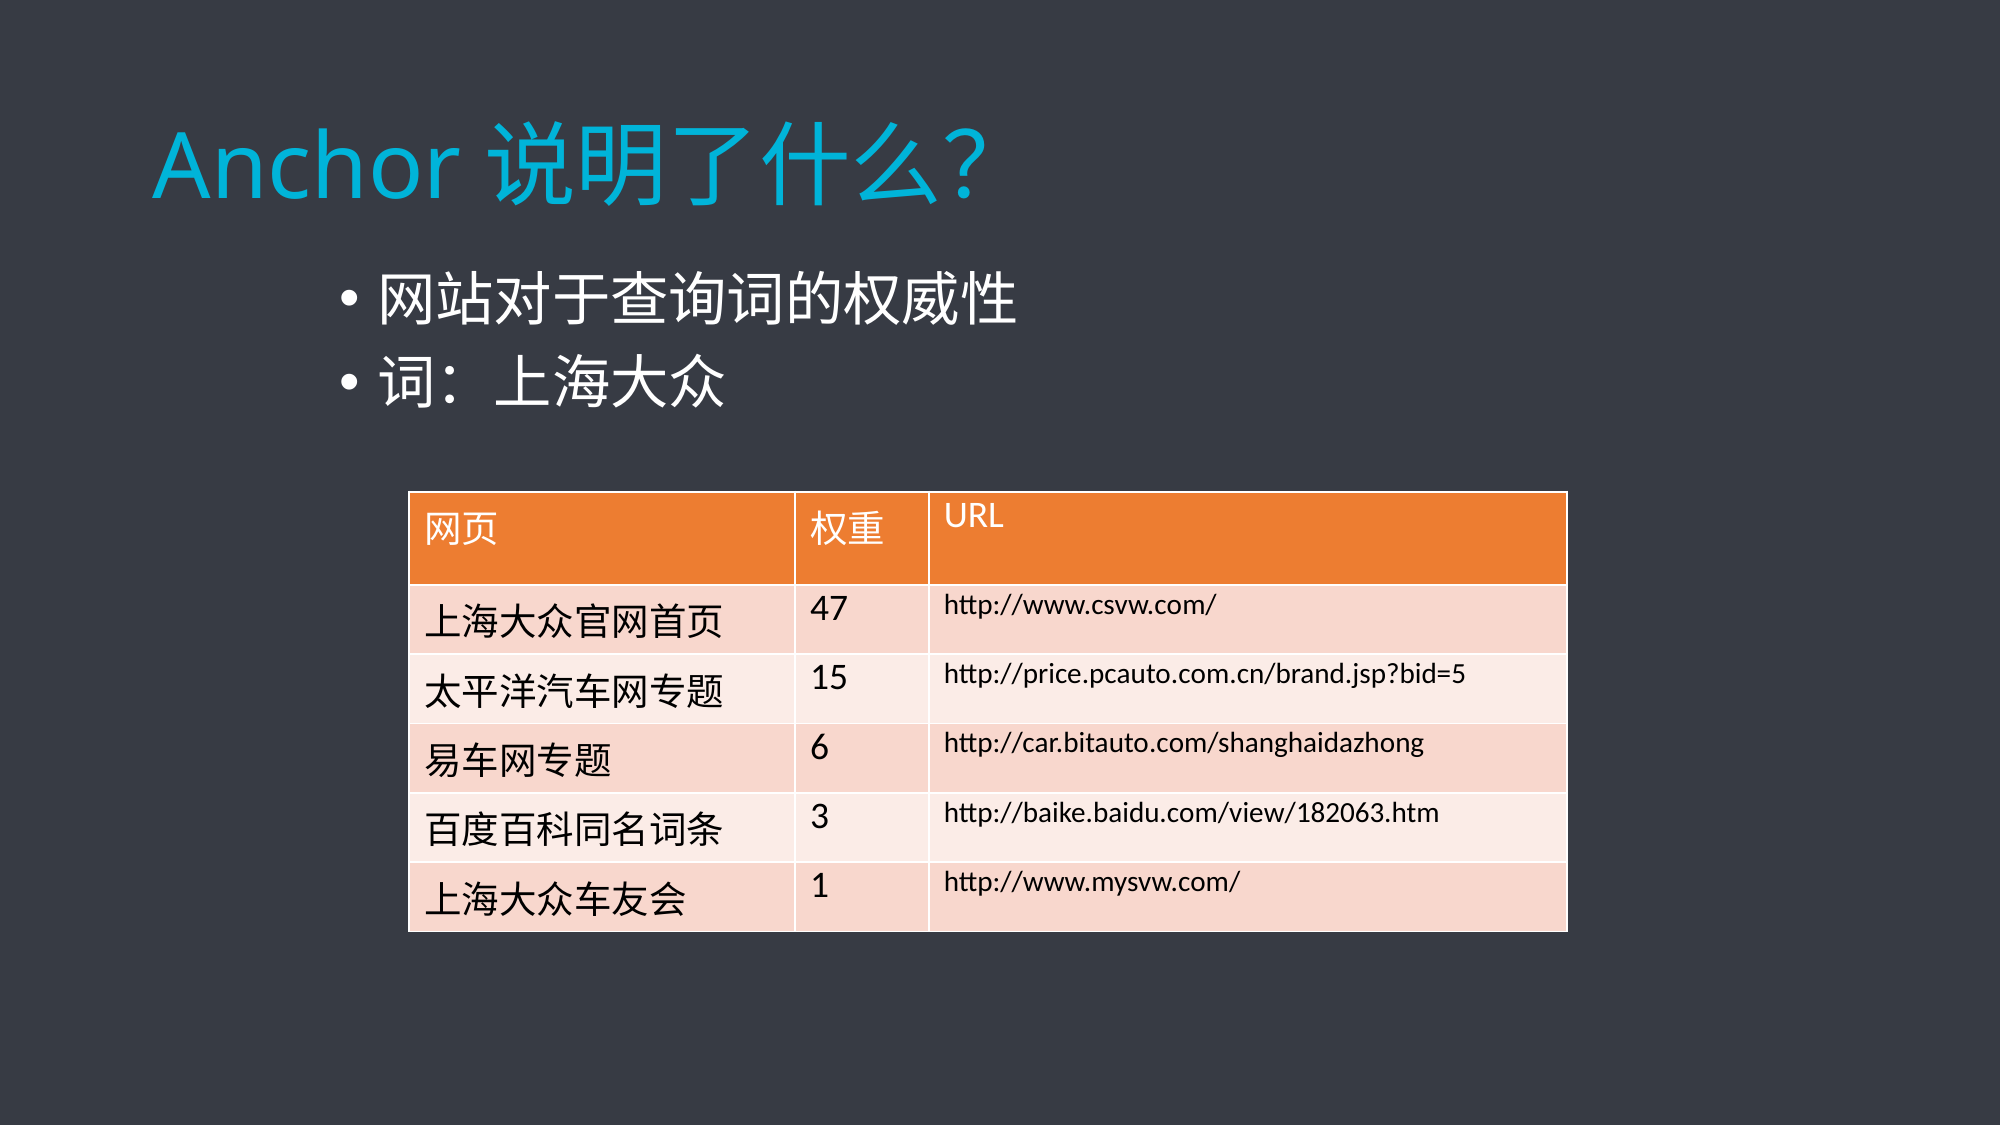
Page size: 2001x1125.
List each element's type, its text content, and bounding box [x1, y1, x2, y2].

table_cell 太平洋汽车网专题 [410, 655, 794, 723]
table_header URL [930, 493, 1566, 584]
table_header 网页 [410, 493, 794, 584]
table_cell 15 [796, 655, 928, 723]
list 网站对于查询词的权威性 词：上海大众 [324, 262, 1709, 468]
title Anchor说明了什么？ [137, 59, 1863, 278]
table_cell 1 [796, 863, 928, 931]
table_header 权重 [796, 493, 928, 584]
table_cell http://www.mysvw.com/ [930, 863, 1566, 931]
table_cell http://www.csvw.com/ [930, 586, 1566, 653]
table_cell http://baike.baidu.com/view/182063.htm [930, 794, 1566, 861]
table_cell 百度百科同名词条 [410, 794, 794, 861]
table_cell http://price.pcauto.com.cn/brand.jsp?bid=5 [930, 655, 1566, 723]
table_cell 47 [796, 586, 928, 653]
table_cell 易车网专题 [410, 724, 794, 792]
table_cell 3 [796, 794, 928, 861]
table_cell 上海大众车友会 [410, 863, 794, 931]
table_cell 上海大众官网首页 [410, 586, 794, 653]
table_cell 6 [796, 724, 928, 792]
table_cell http://car.bitauto.com/shanghaidazhong [930, 724, 1566, 792]
